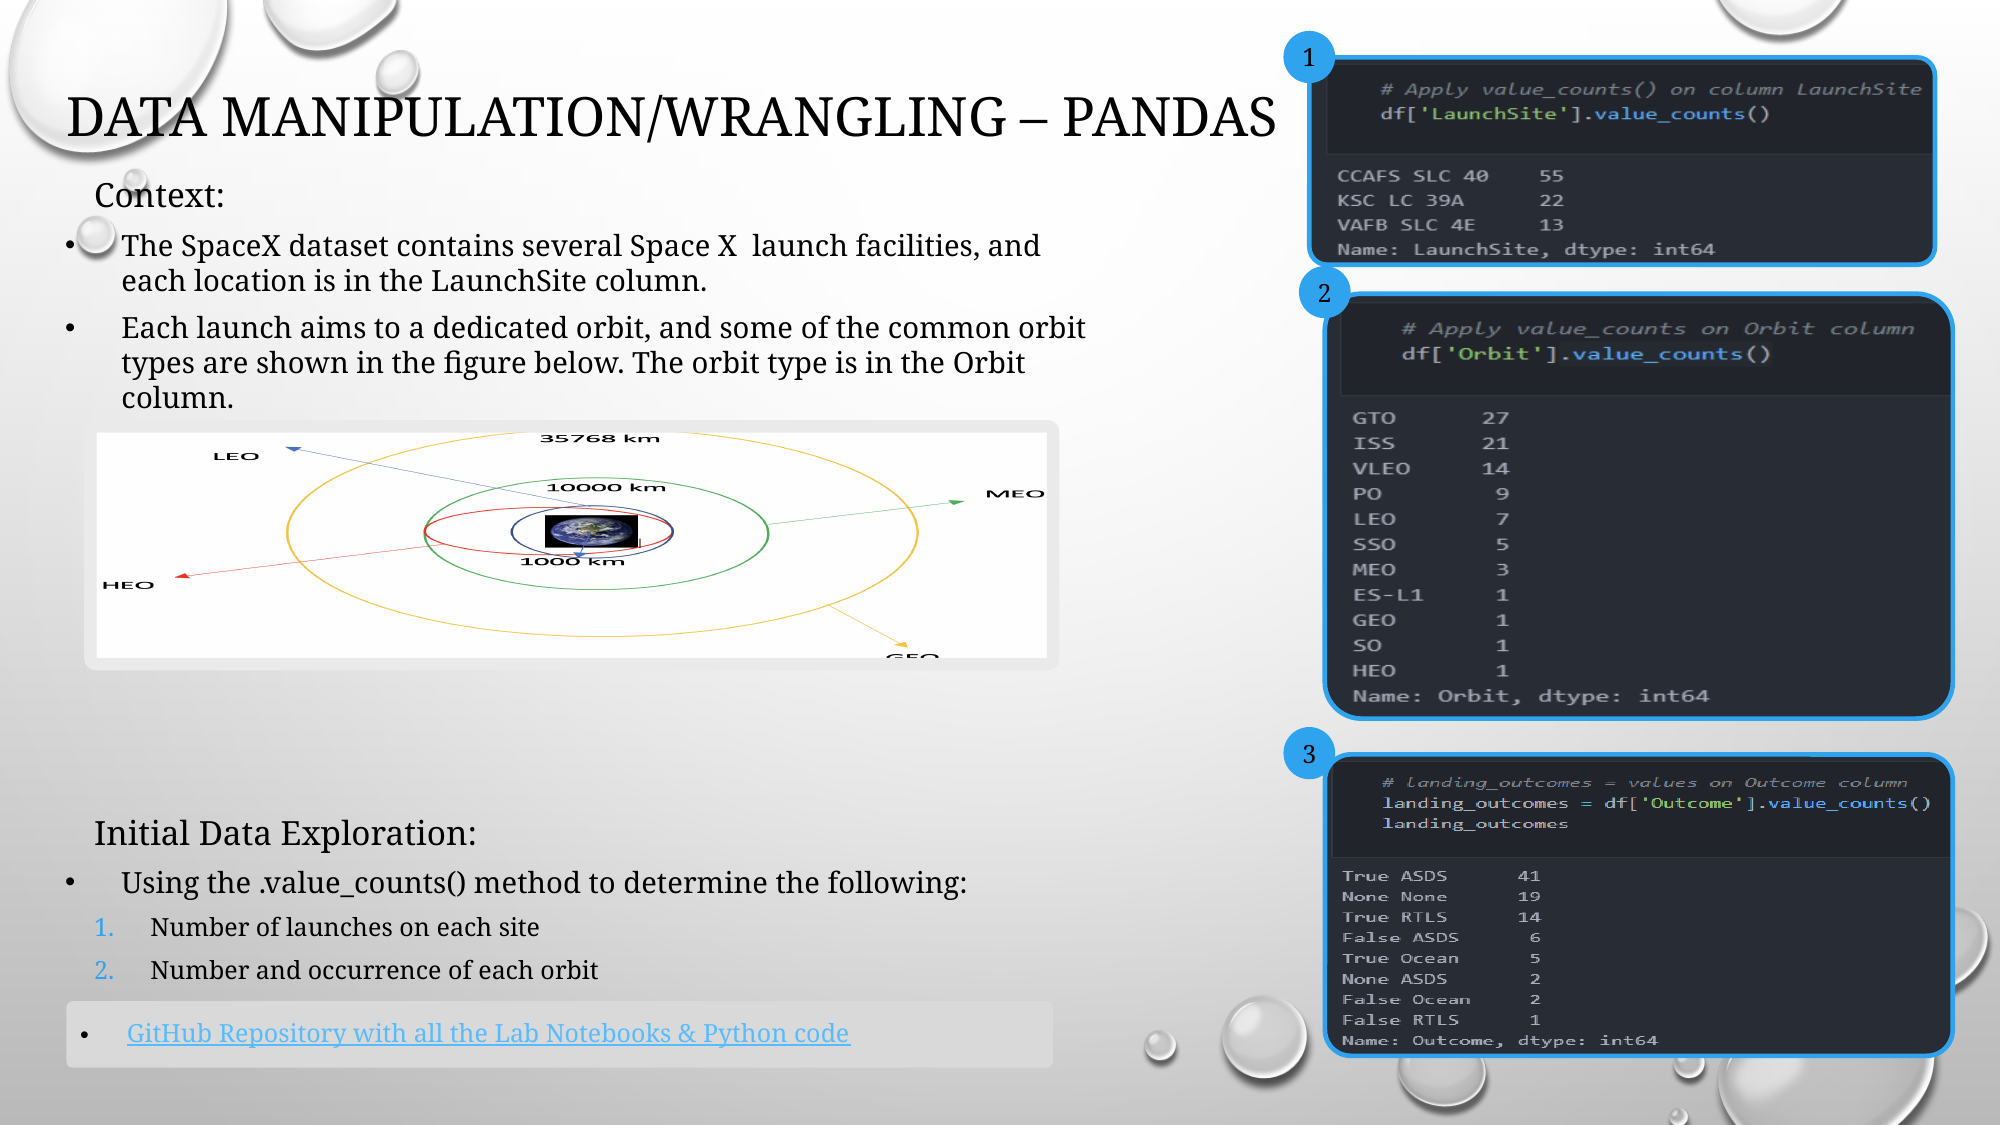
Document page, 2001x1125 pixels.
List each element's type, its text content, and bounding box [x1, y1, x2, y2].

text_box Context: The SpaceX dataset contains several Space X launch facilities, and each location is in the LaunchSite column. Each launch aims to a dedicated orbit, and some of the common orbit types are shown in the figure below. The orbit type is in the Orbit column. Initial Data Exploration: Using the .value_counts() method to determine the following: Number of launches on each site Number and occurrence of each orbit Number and occurrence of landing outcome per orbit type [65, 174, 1105, 413]
text_box 1 [1282, 29, 1337, 84]
text_box GitHub Repository with all the Lab Notebooks & Python code [65, 999, 1055, 1069]
text_box 2 [1297, 271, 1352, 319]
text_box DATA MANIPULATION/WRANGLING – PANDAS [66, 30, 1303, 149]
picture [0, 0, 2000, 1125]
text_box 3 [1282, 725, 1337, 781]
